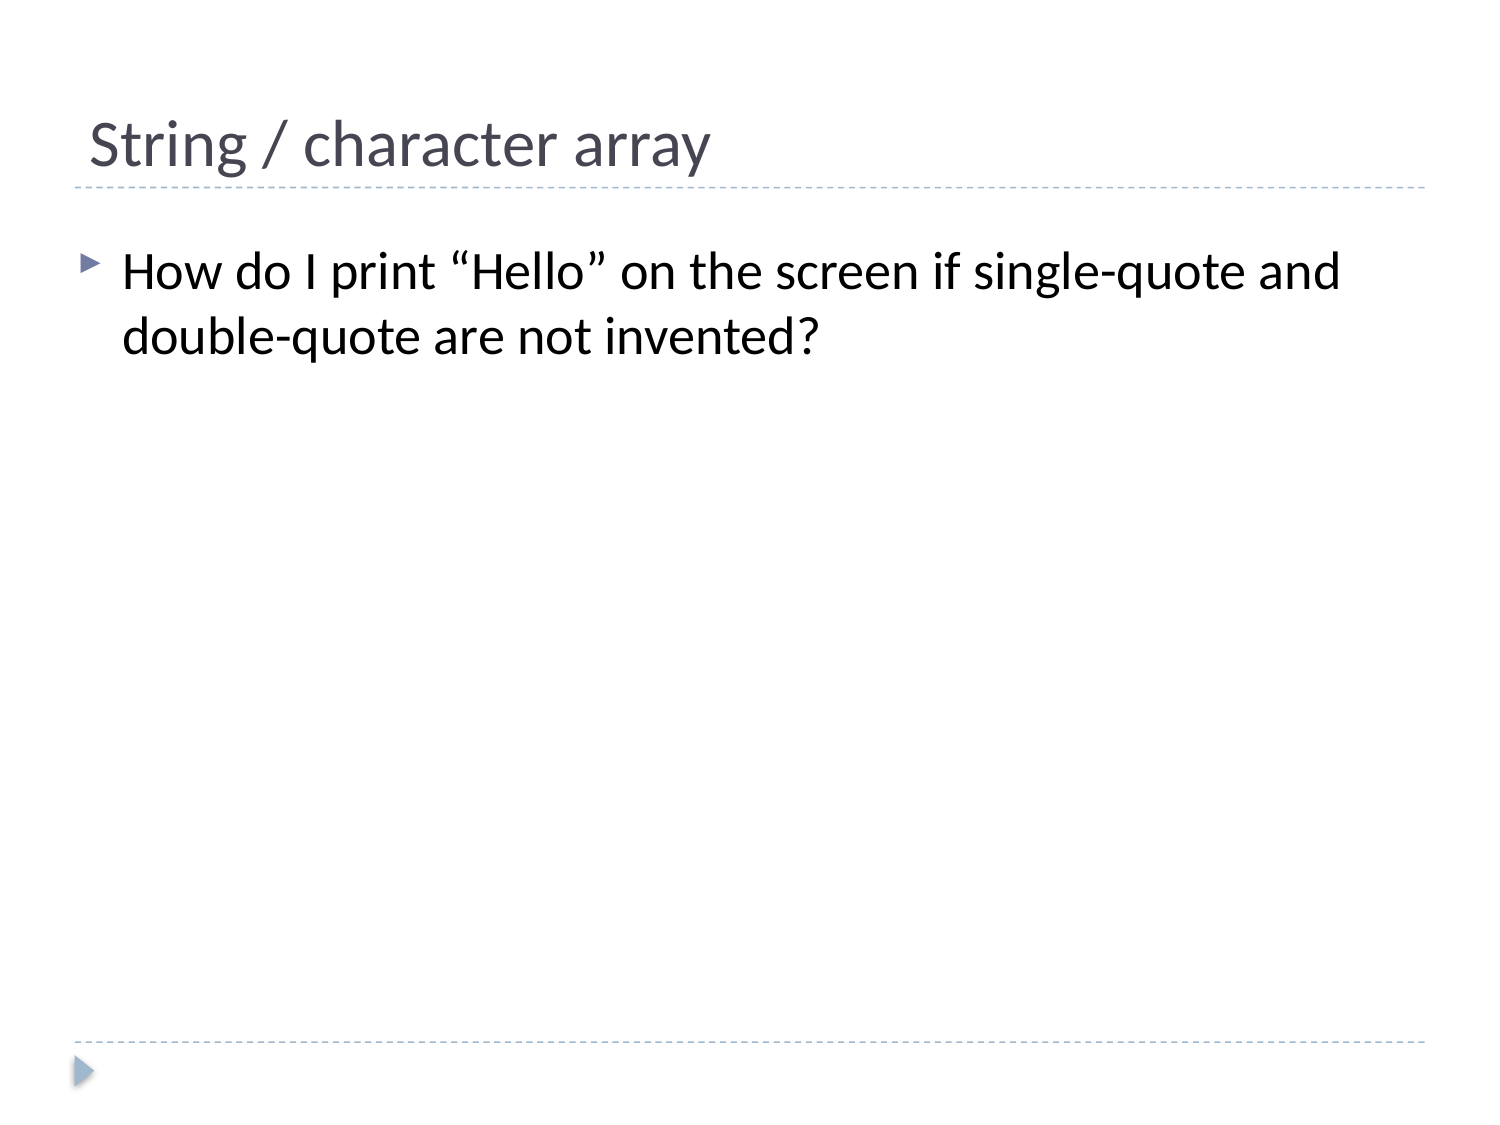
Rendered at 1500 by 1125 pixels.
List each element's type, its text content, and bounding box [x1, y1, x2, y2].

text_box How do I print “Hello” on the screen if single-quote and double-quote are not invented? [62, 227, 1413, 1013]
title String / character array [75, 24, 1425, 188]
